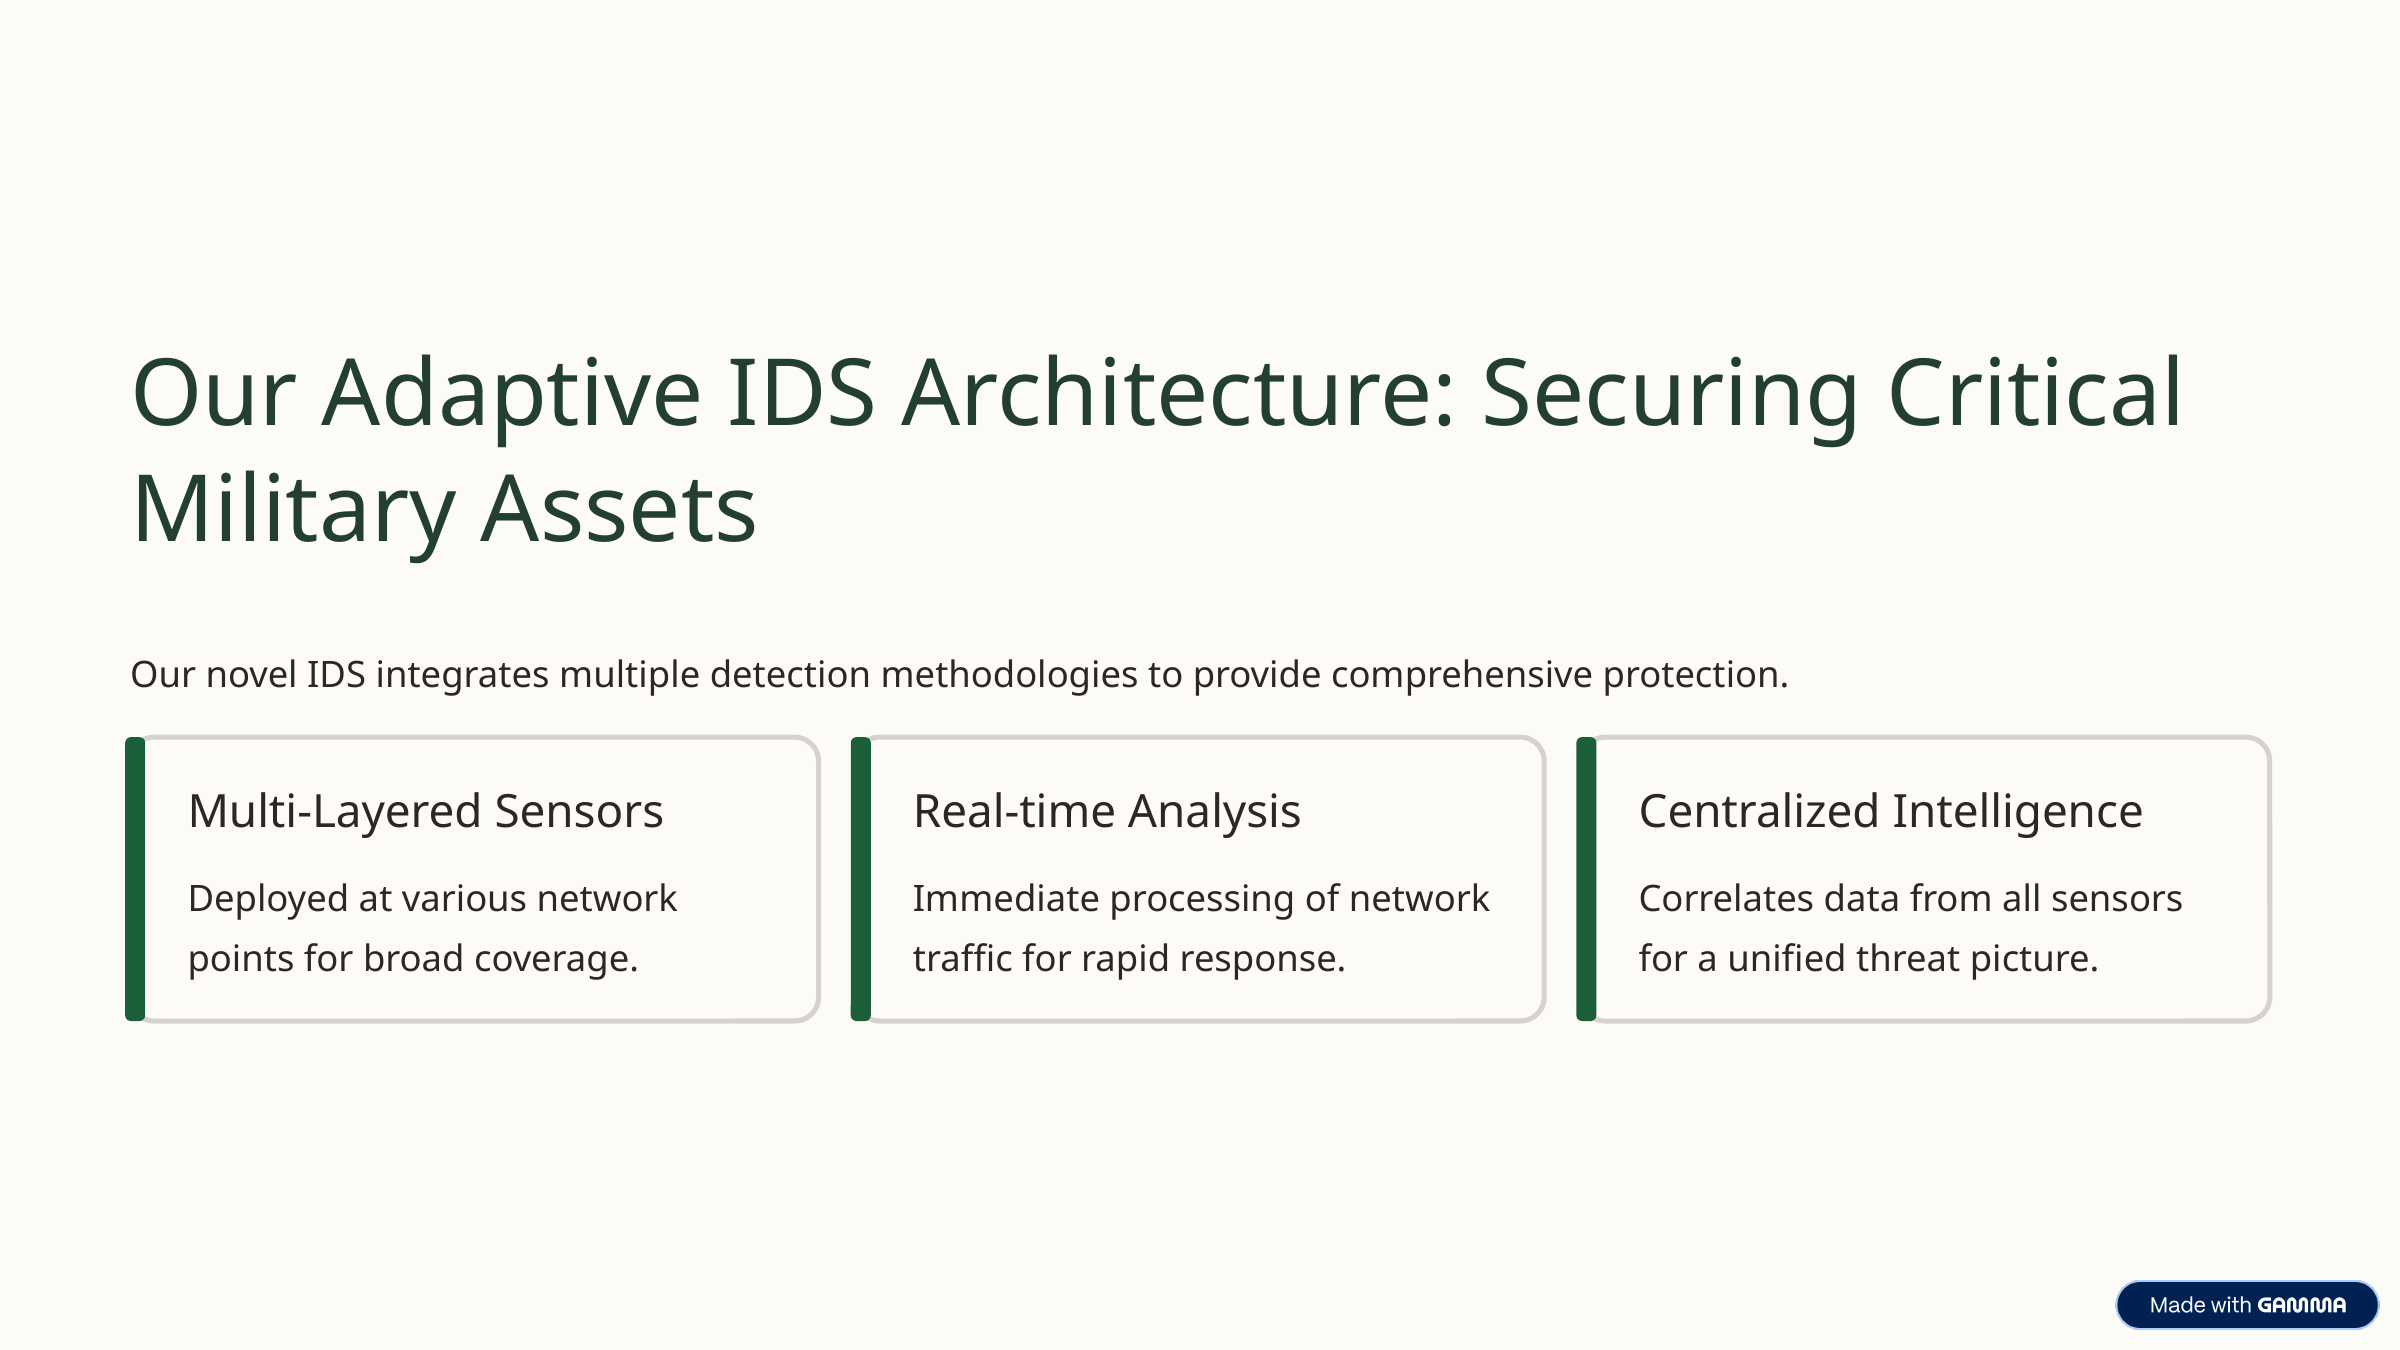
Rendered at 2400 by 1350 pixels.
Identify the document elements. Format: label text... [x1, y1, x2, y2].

text_box [125, 737, 146, 1022]
text_box Our Adaptive IDS Architecture: Securing Critical Military Assets [130, 328, 2270, 562]
text_box Deployed at various network points for broad coverage. [187, 859, 777, 979]
text_box [870, 737, 1545, 1022]
picture [2106, 1271, 2389, 1339]
text_box Centralized Intelligence [1638, 779, 2136, 838]
text_box Correlates data from all sensors for a unified threat picture. [1638, 859, 2228, 979]
text_box [850, 737, 871, 1022]
text_box Real-time Analysis [912, 779, 1378, 838]
text_box [1576, 737, 1597, 1022]
text_box [1595, 737, 2270, 1022]
text_box Our novel IDS integrates multiple detection methodologies to provide comprehensive protection. [130, 635, 2270, 696]
text_box Immediate processing of network traffic for rapid response. [912, 859, 1502, 979]
text_box [144, 737, 819, 1022]
text_box Multi-Layered Sensors [187, 779, 657, 838]
